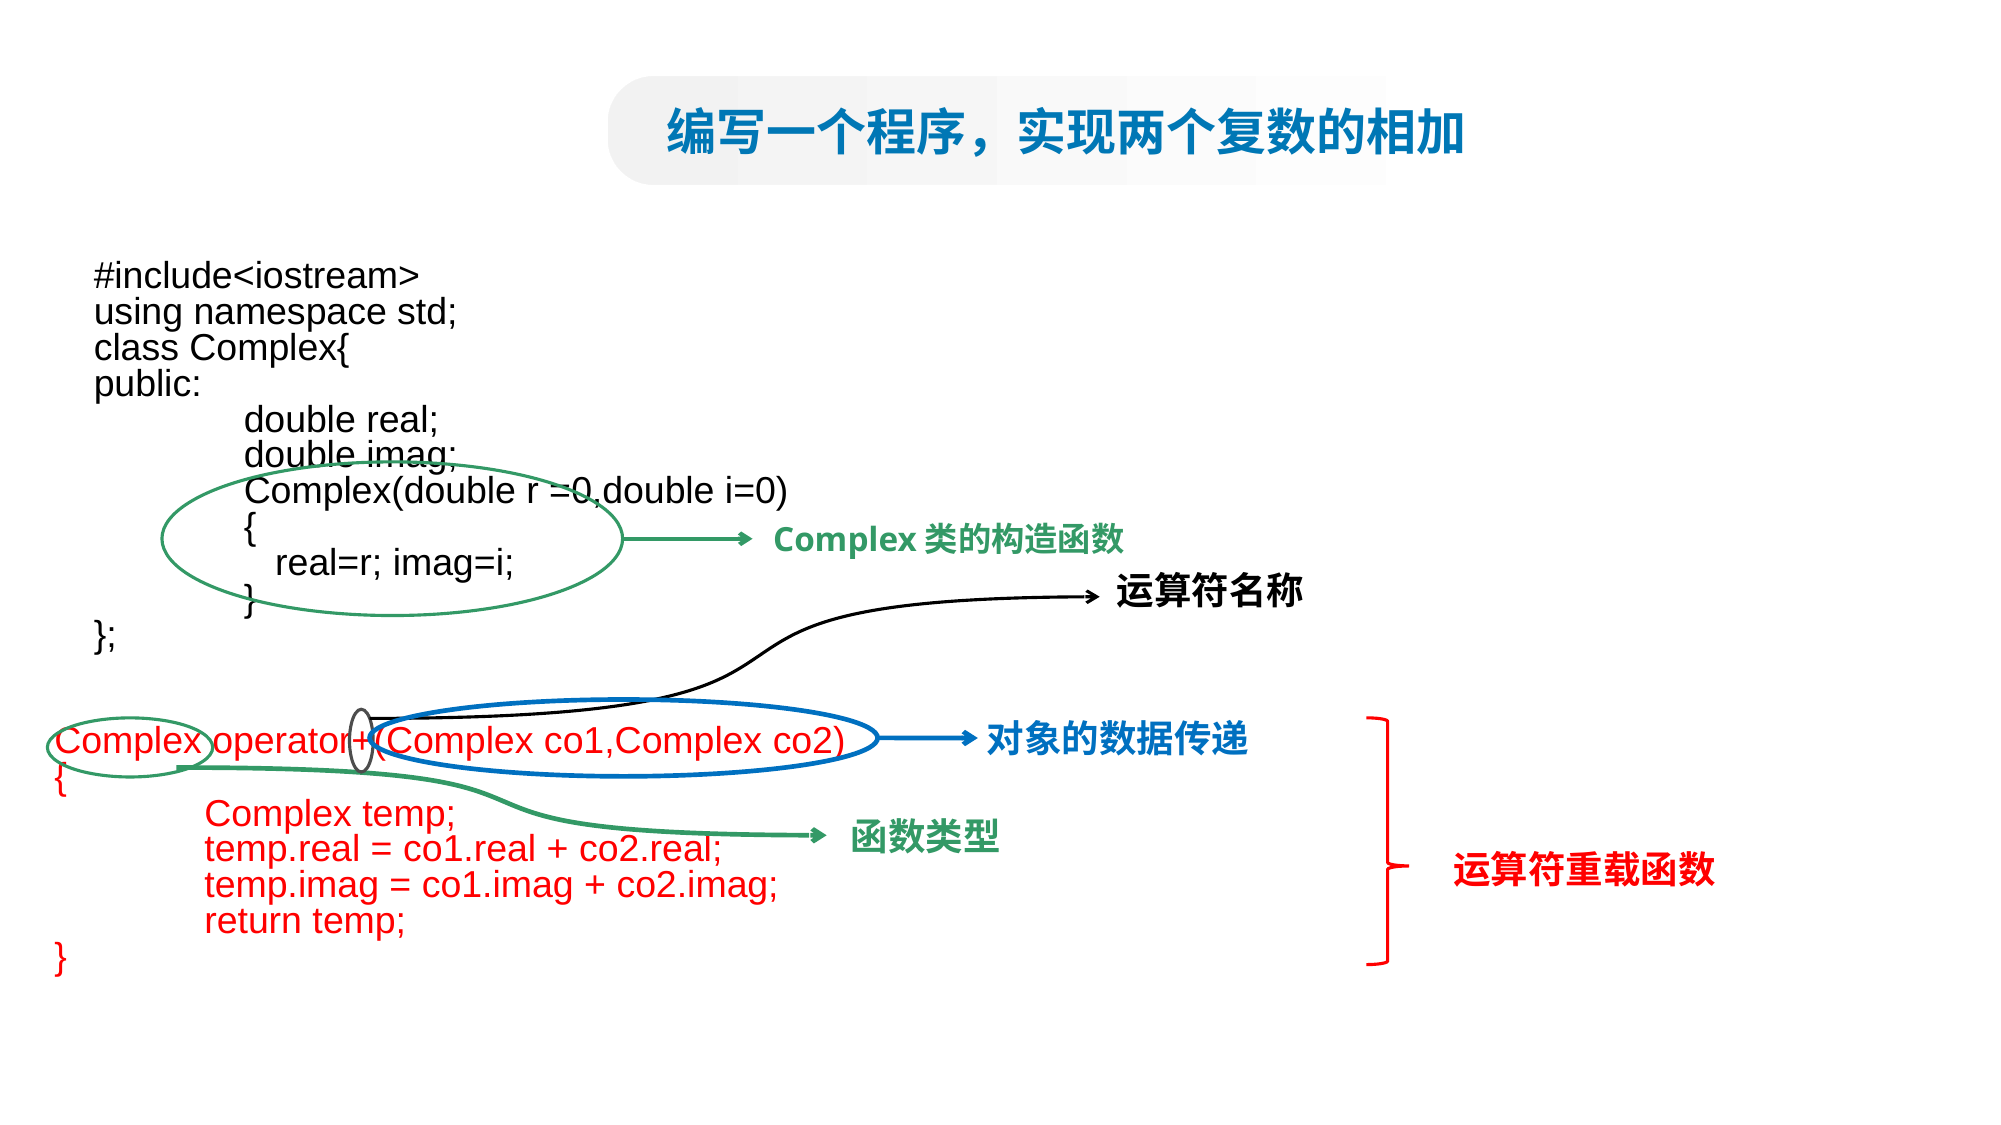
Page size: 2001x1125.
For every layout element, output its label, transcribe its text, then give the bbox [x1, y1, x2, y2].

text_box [369, 699, 1351, 777]
text_box 编写一个程序，实现两个复数的相加 [606, 75, 1526, 186]
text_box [349, 559, 1339, 772]
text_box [47, 717, 1067, 866]
text_box Complex operator+(Complex co1,Complex co2) { Complex temp; temp.real = co1.real + co2.real; temp.imag = co1.imag + co2.imag; return temp; } [39, 717, 467, 985]
text_box Complex operator+(Complex co1,Complex co2) { Complex temp; temp.real = co1.real + co2.real; temp.imag = co1.imag + co2.imag; return temp; } [536, 866, 1040, 985]
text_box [161, 461, 1143, 616]
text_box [467, 866, 536, 1125]
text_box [1366, 717, 1776, 965]
text_box #include<iostream> using namespace std; class Complex{ public: double real; double imag; Complex(double r =0,double i=0) { real=r; imag=i; } }; [79, 251, 1079, 663]
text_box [467, 476, 536, 559]
